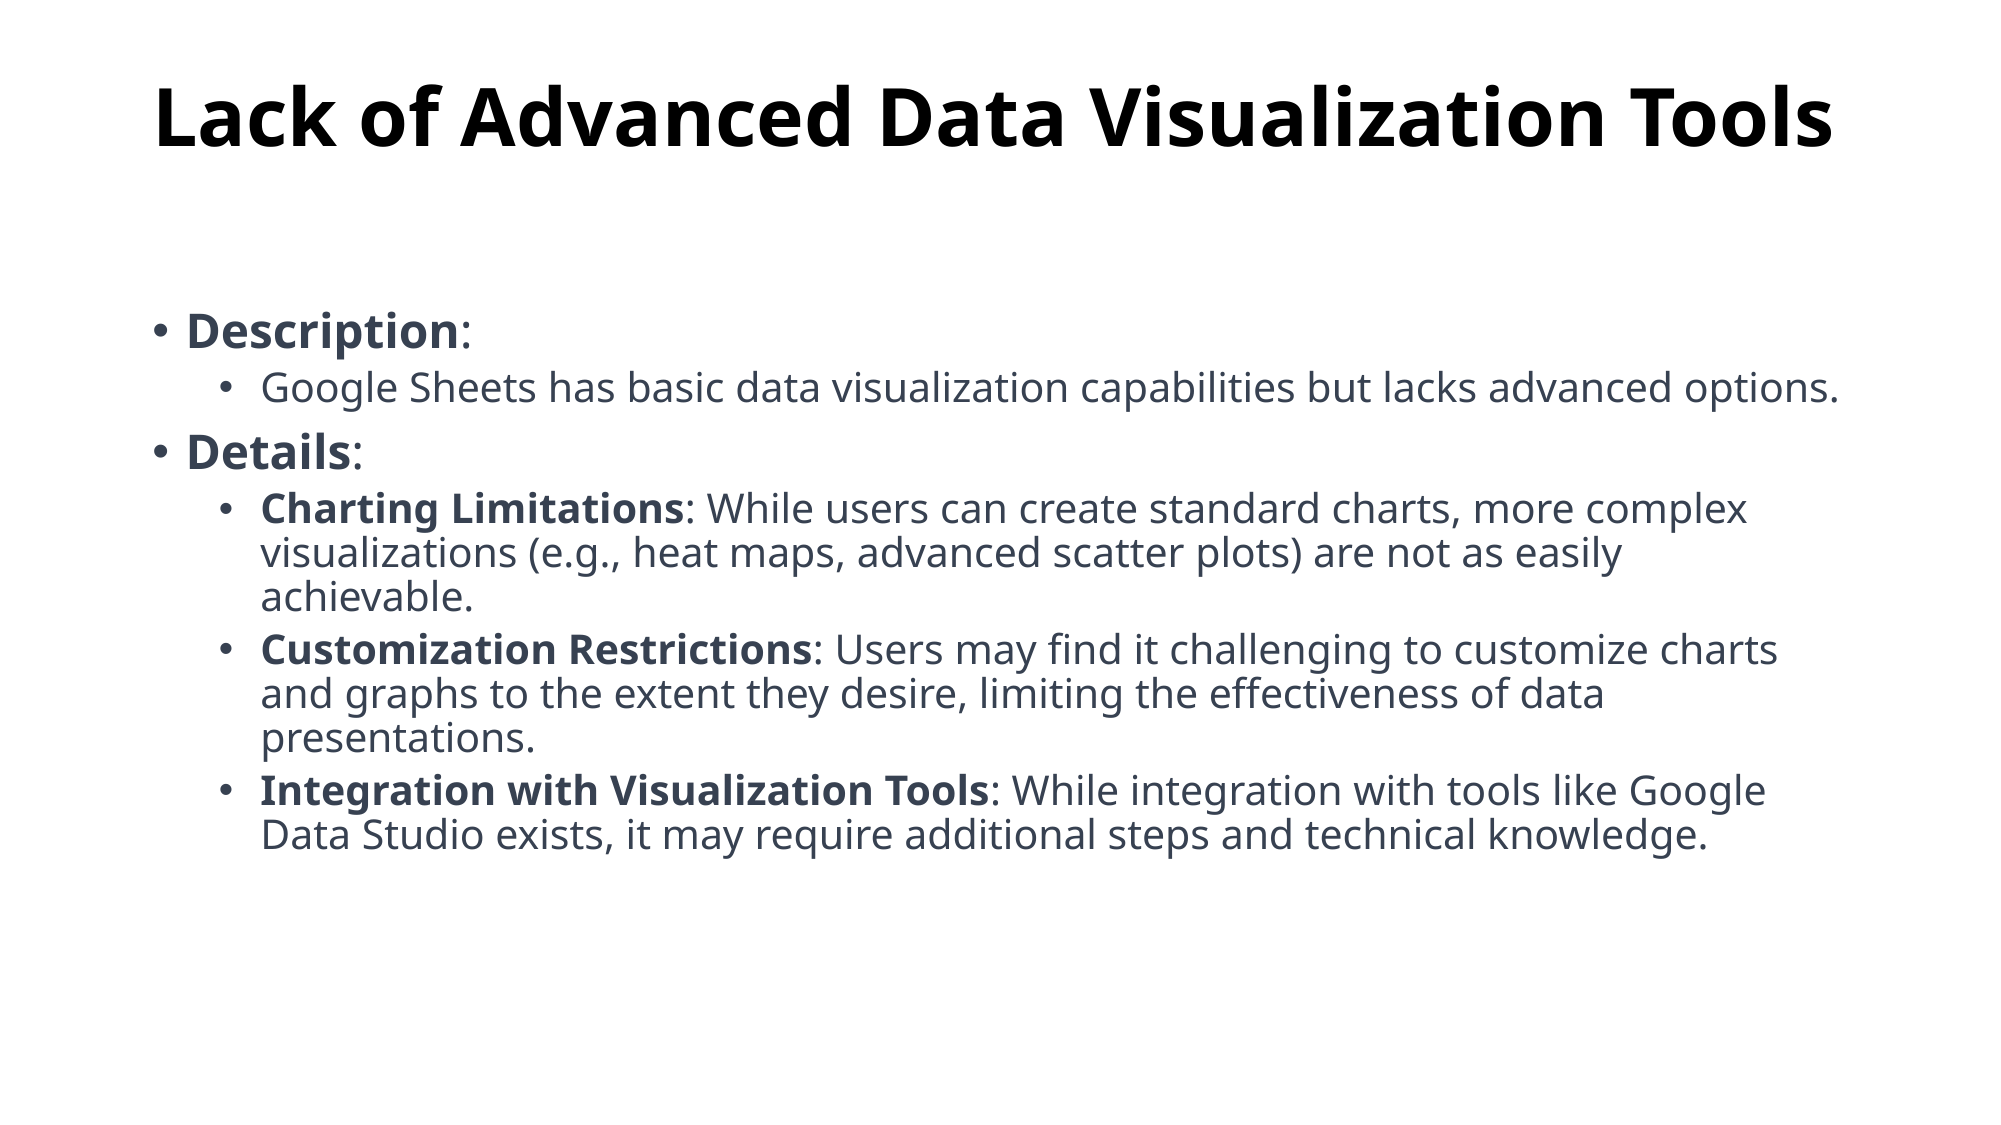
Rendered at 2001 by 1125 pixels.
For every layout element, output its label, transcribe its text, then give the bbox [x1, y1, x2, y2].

title Lack of Advanced Data Visualization Tools [137, 59, 1863, 278]
list Description: Google Sheets has basic data visualization capabilities but lacks advanced options. Details: Charting Limitations: While users can create standard charts, more complex visualizations (e.g., heat maps, advanced scatter plots) are not as easily achievable. Customization Restrictions: Users may find it challenging to customize charts and graphs to the extent they desire, limiting the effectiveness of data presentations. Integration with Visualization Tools: While integration with tools like Google Data Studio exists, it may require additional steps and technical knowledge. [137, 299, 1863, 1014]
